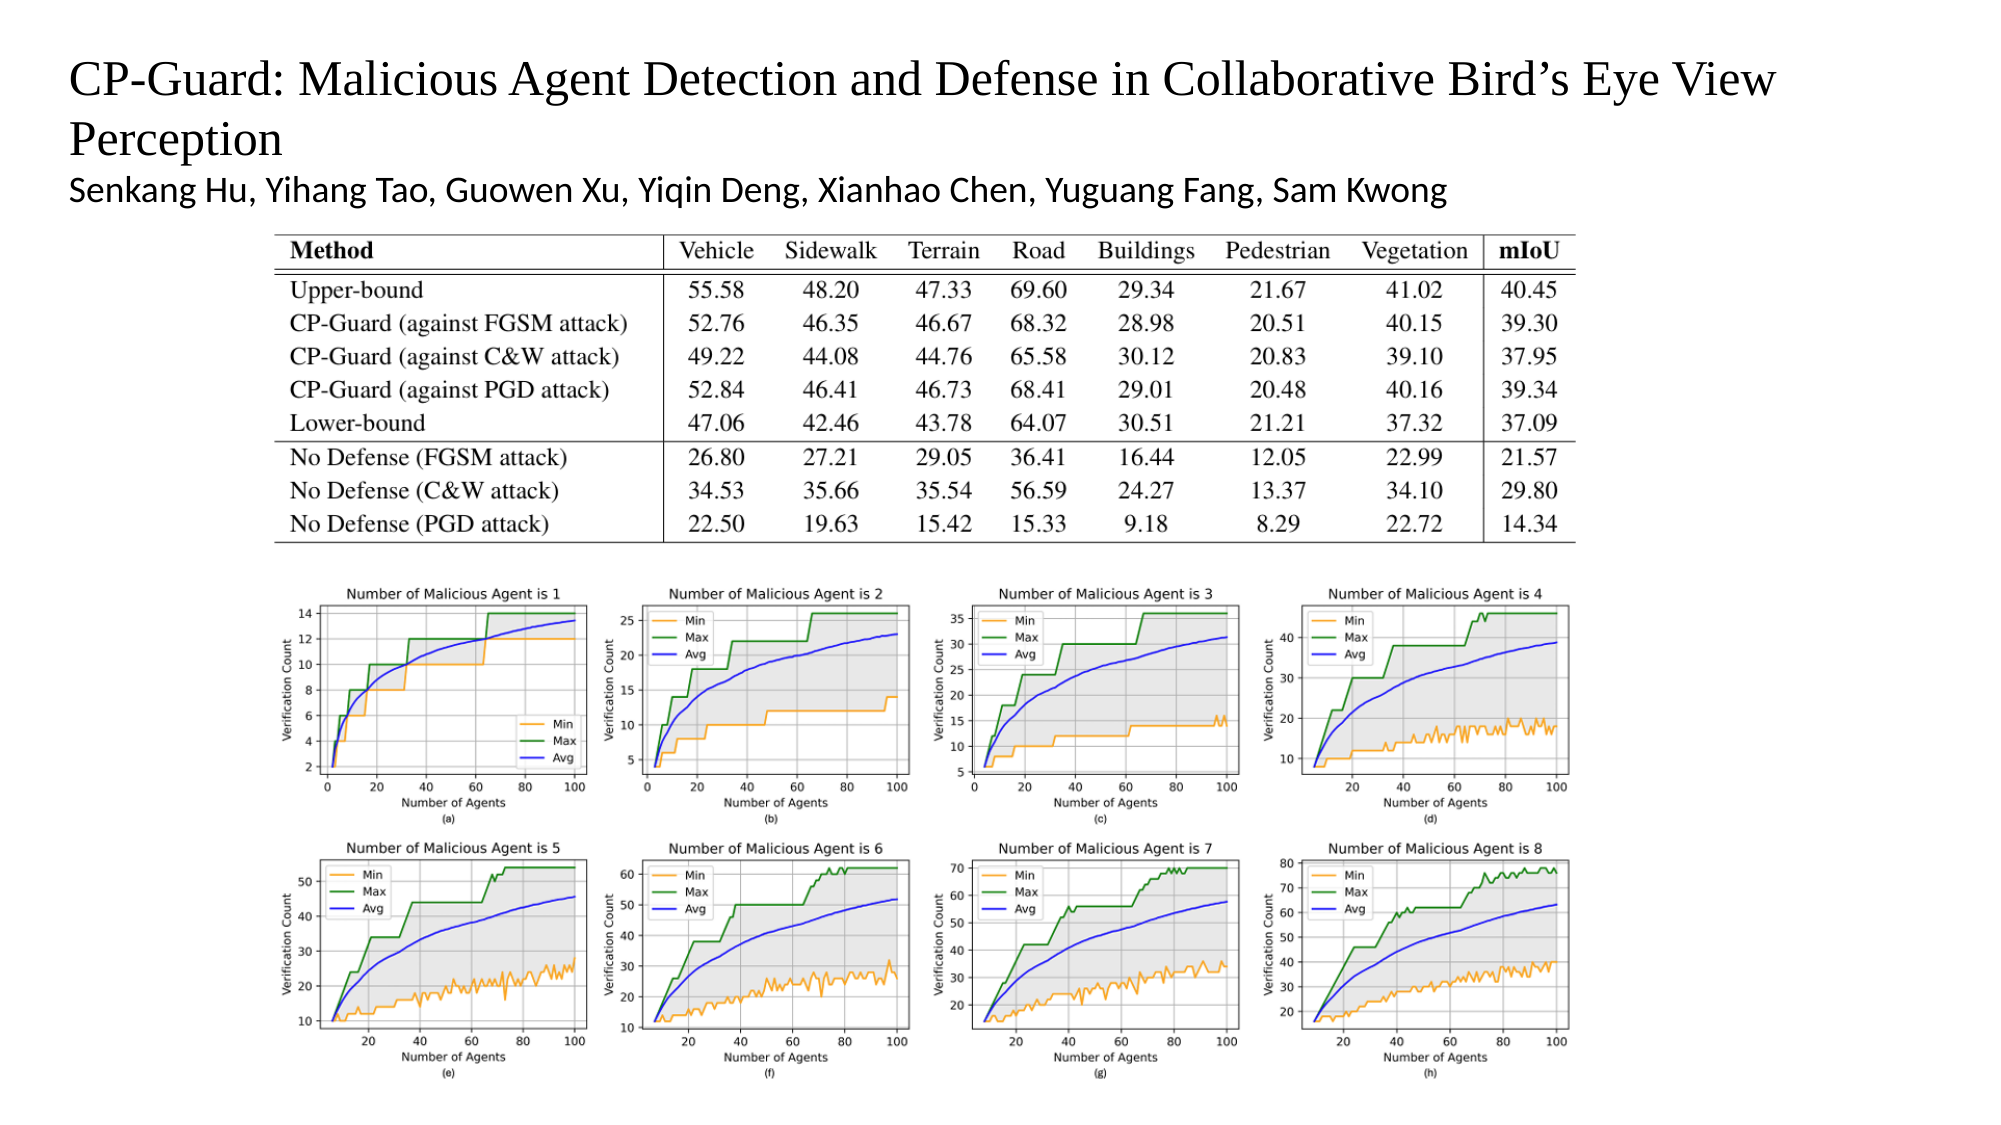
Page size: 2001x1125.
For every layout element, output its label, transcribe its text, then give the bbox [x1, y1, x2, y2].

text_box CP-Guard: Malicious Agent Detection and Defense in Collaborative Bird’s Eye View Perception Senkang Hu, Yihang Tao, Guowen Xu, Yiqin Deng, Xianhao Chen, Yuguang Fang, Sam Kwong [54, 37, 2000, 218]
picture [188, 223, 1657, 1091]
